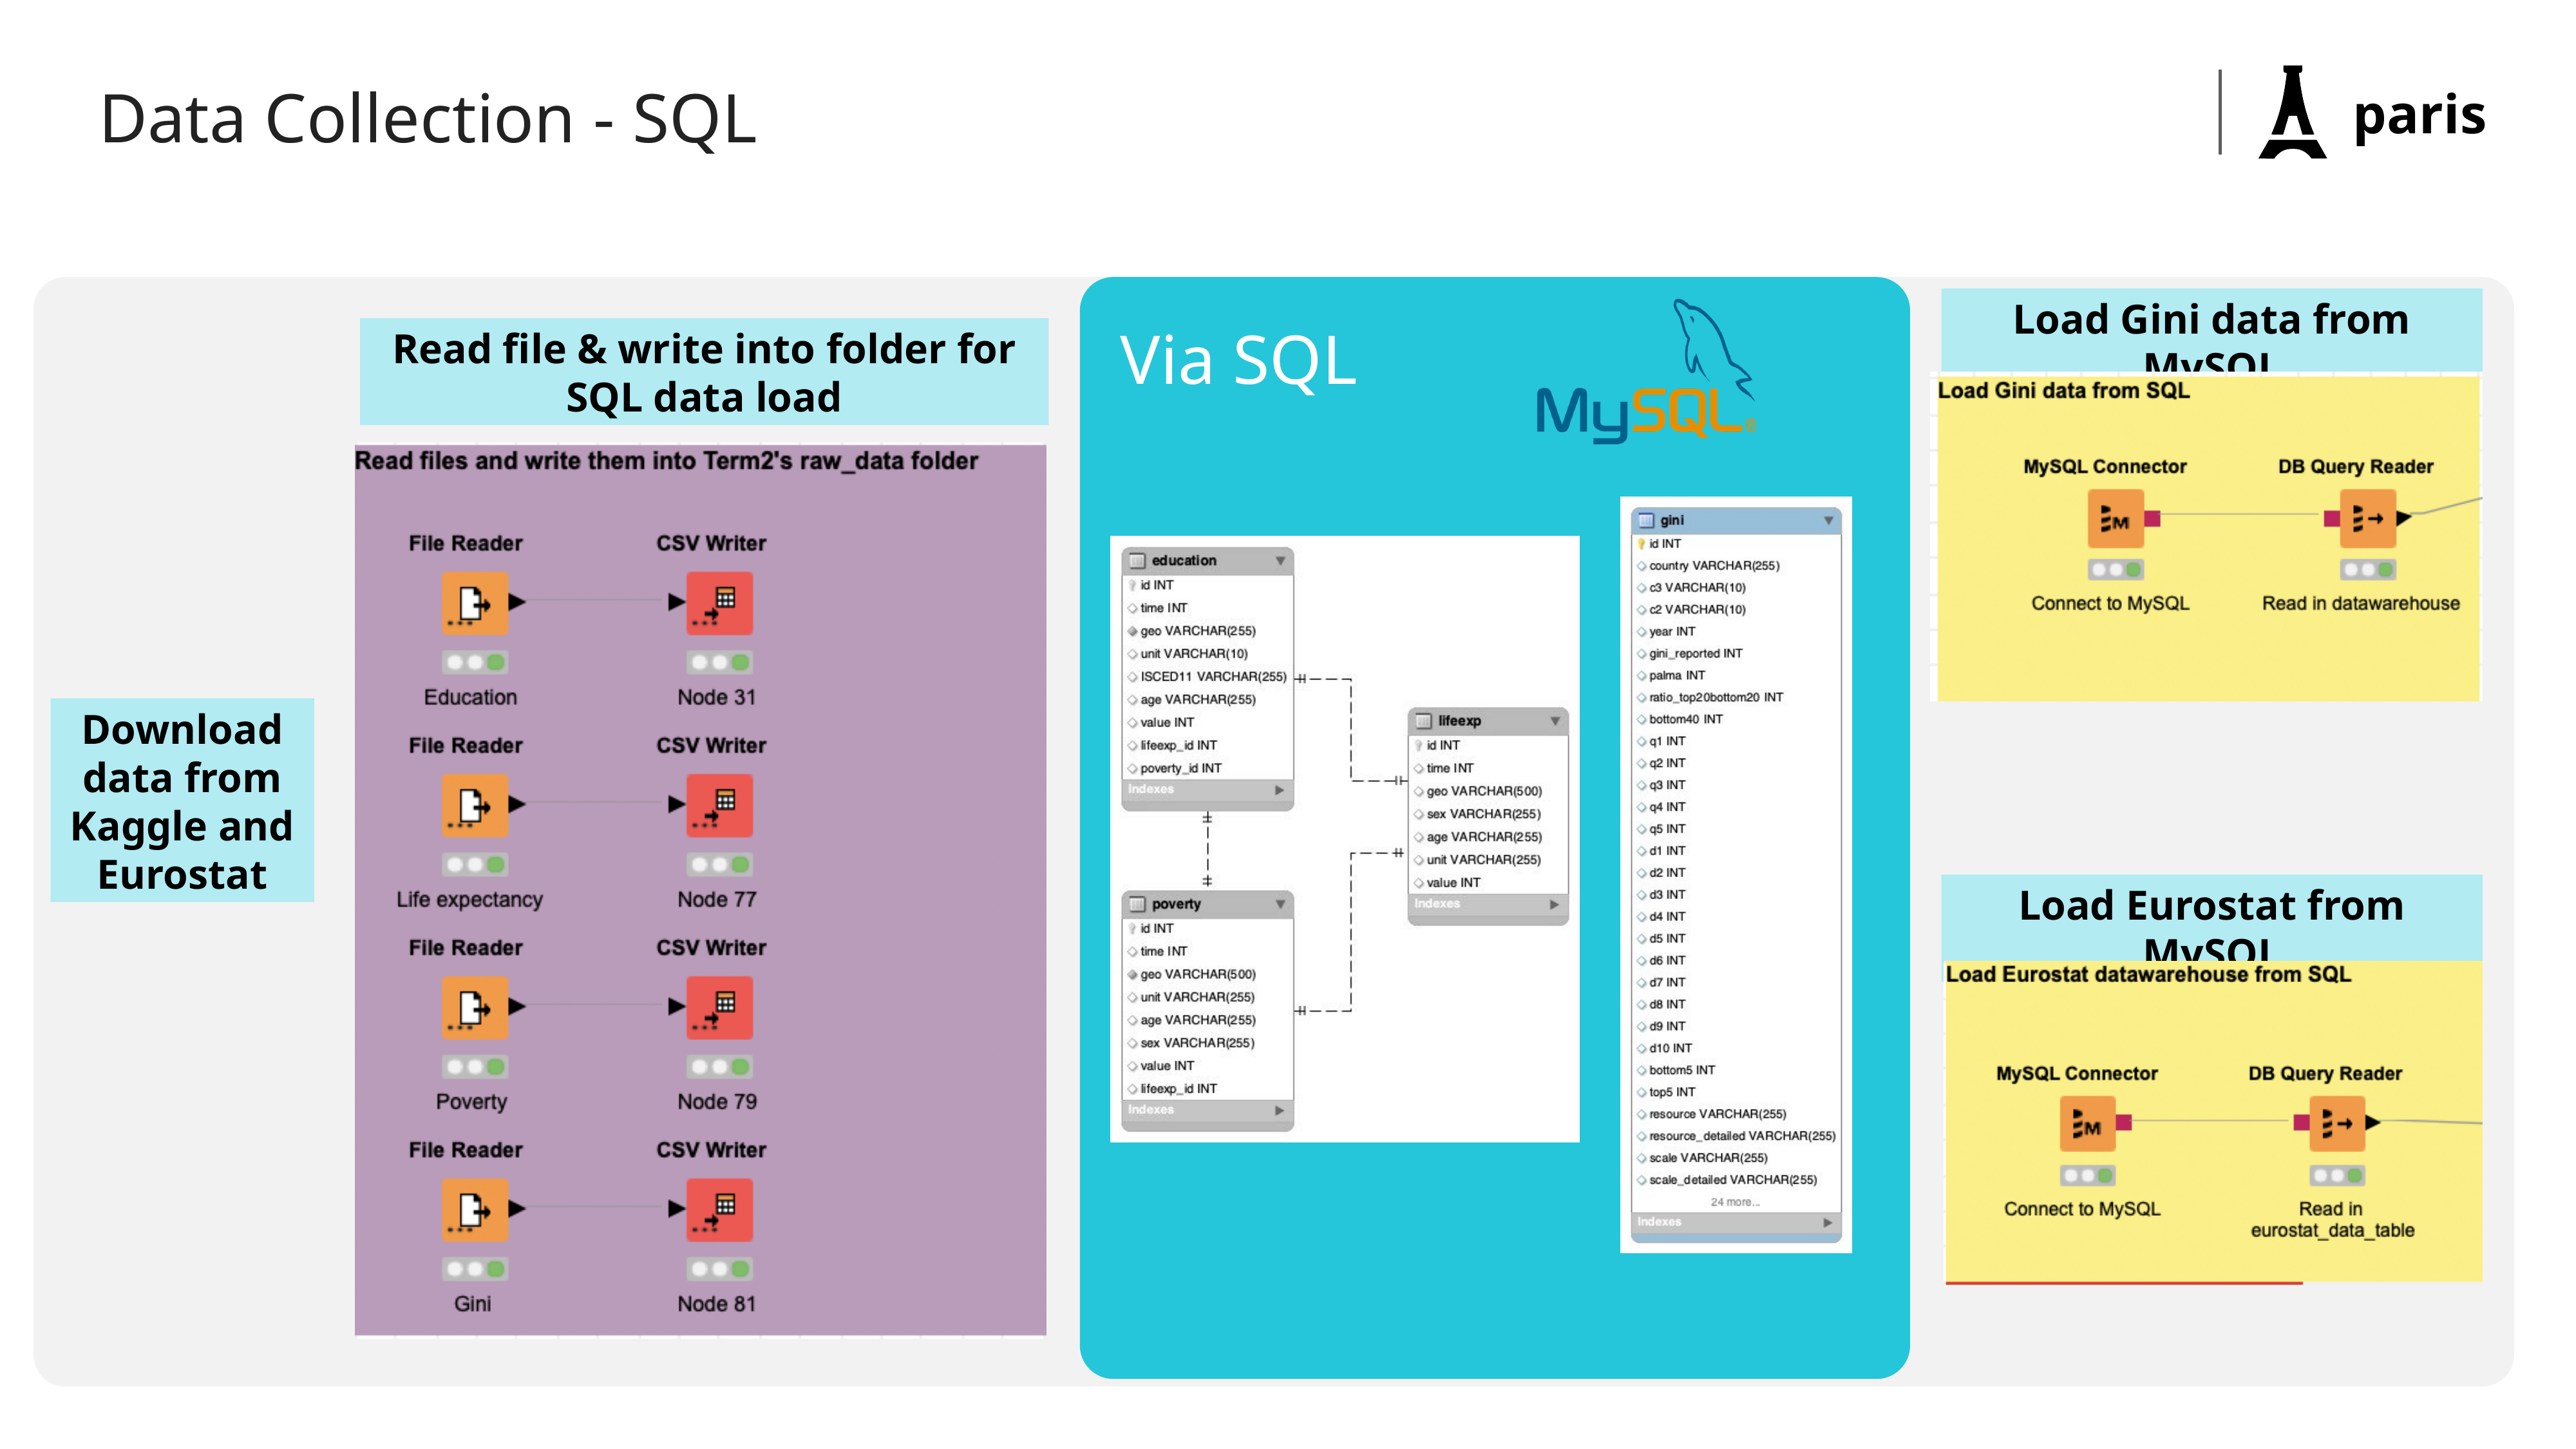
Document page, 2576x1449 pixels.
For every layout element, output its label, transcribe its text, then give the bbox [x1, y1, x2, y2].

text_box Read file & write into folder for SQL data load [360, 317, 1049, 426]
picture [1620, 496, 1852, 1254]
text_box [33, 277, 2515, 1387]
text_box Load Eurostat from MySQL [1941, 875, 2483, 982]
picture [1537, 298, 1756, 444]
text_box Via SQL [1115, 321, 1537, 404]
picture [1110, 536, 1580, 1142]
text_box [1079, 277, 1910, 1379]
text_box Load Gini data from MySQL [1941, 288, 2483, 371]
picture [2258, 65, 2328, 159]
picture [355, 442, 1046, 1339]
text_box Download data from Kaggle and Eurostat [50, 698, 314, 902]
text_box Data Collection - SQL [93, 79, 857, 236]
text_box paris [2347, 74, 2493, 150]
picture [1943, 960, 2483, 1285]
picture [1930, 371, 2483, 701]
